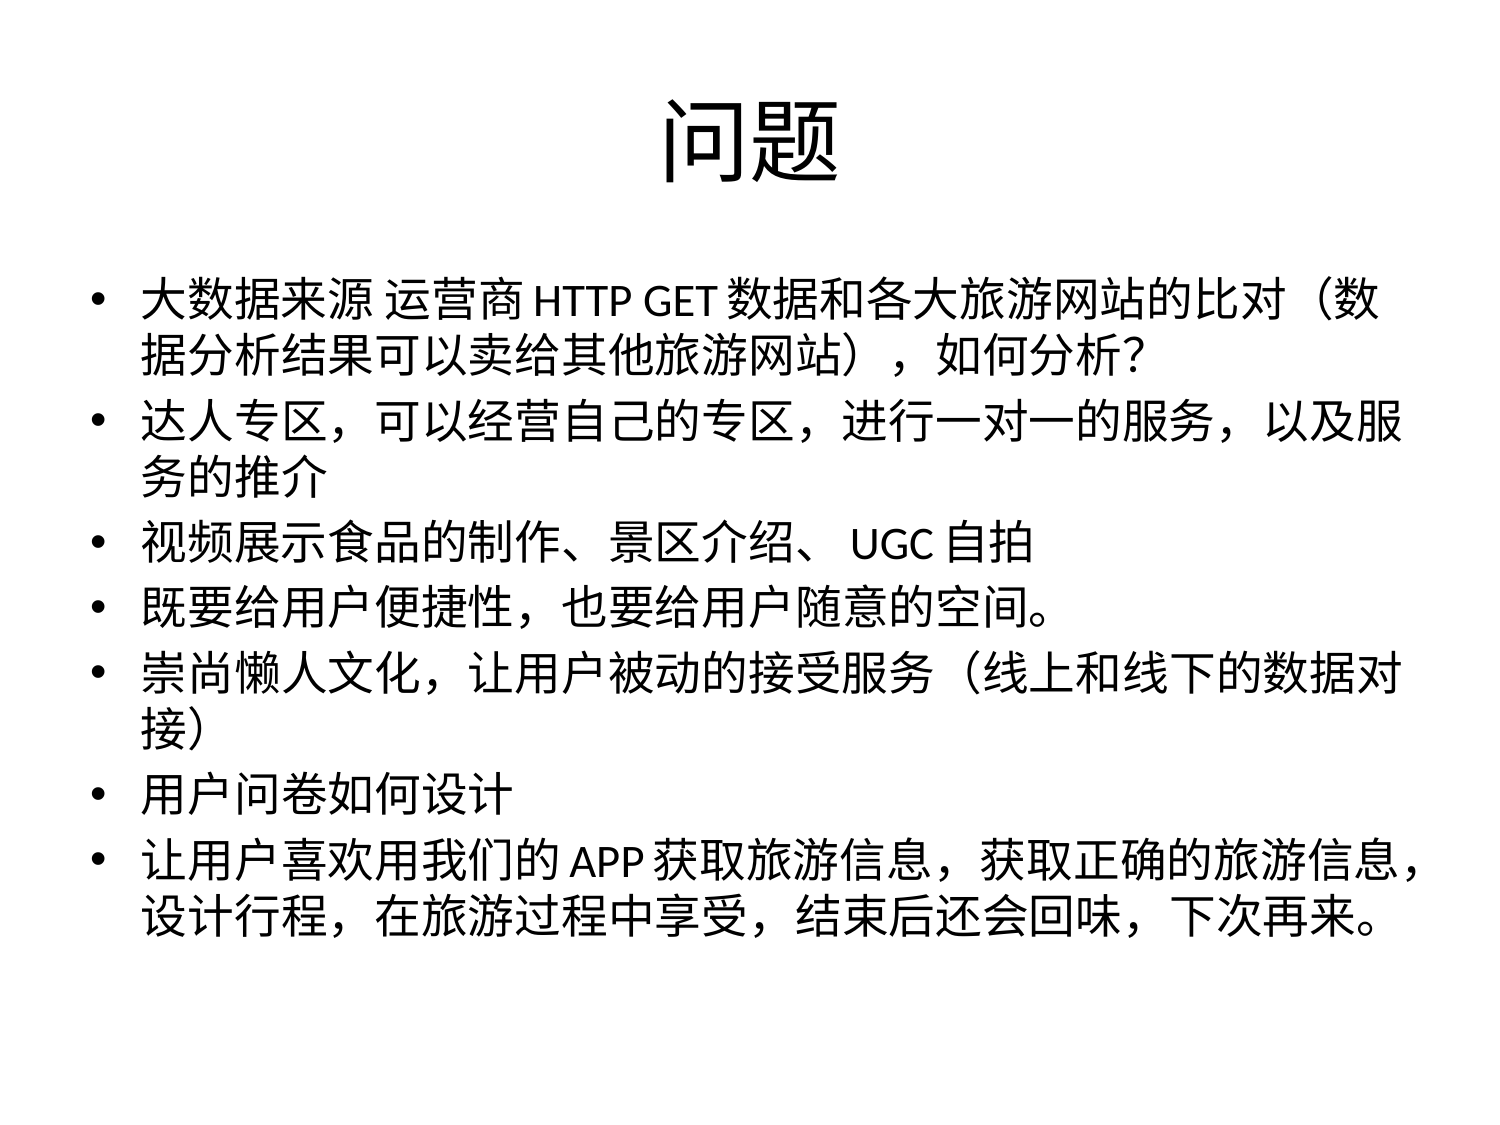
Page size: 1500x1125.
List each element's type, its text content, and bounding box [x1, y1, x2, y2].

list 大数据来源 运营商HTTP GET数据和各大旅游网站的比对（数据分析结果可以卖给其他旅游网站），如何分析？ 达人专区，可以经营自己的专区，进行一对一的服务，以及服务的推介 视频展示食品的制作、景区介绍、UGC自拍 既要给用户便捷性，也要给用户随意的空间。 崇尚懒人文化，让用户被动的接受服务（线上和线下的数据对接） 用户问卷如何设计 让用户喜欢用我们的APP获取旅游信息，获取正确的旅游信息，设计行程，在旅游过程中享受，结束后还会回味，下次再来。 [75, 262, 1425, 1005]
title 问题 [75, 45, 1425, 233]
